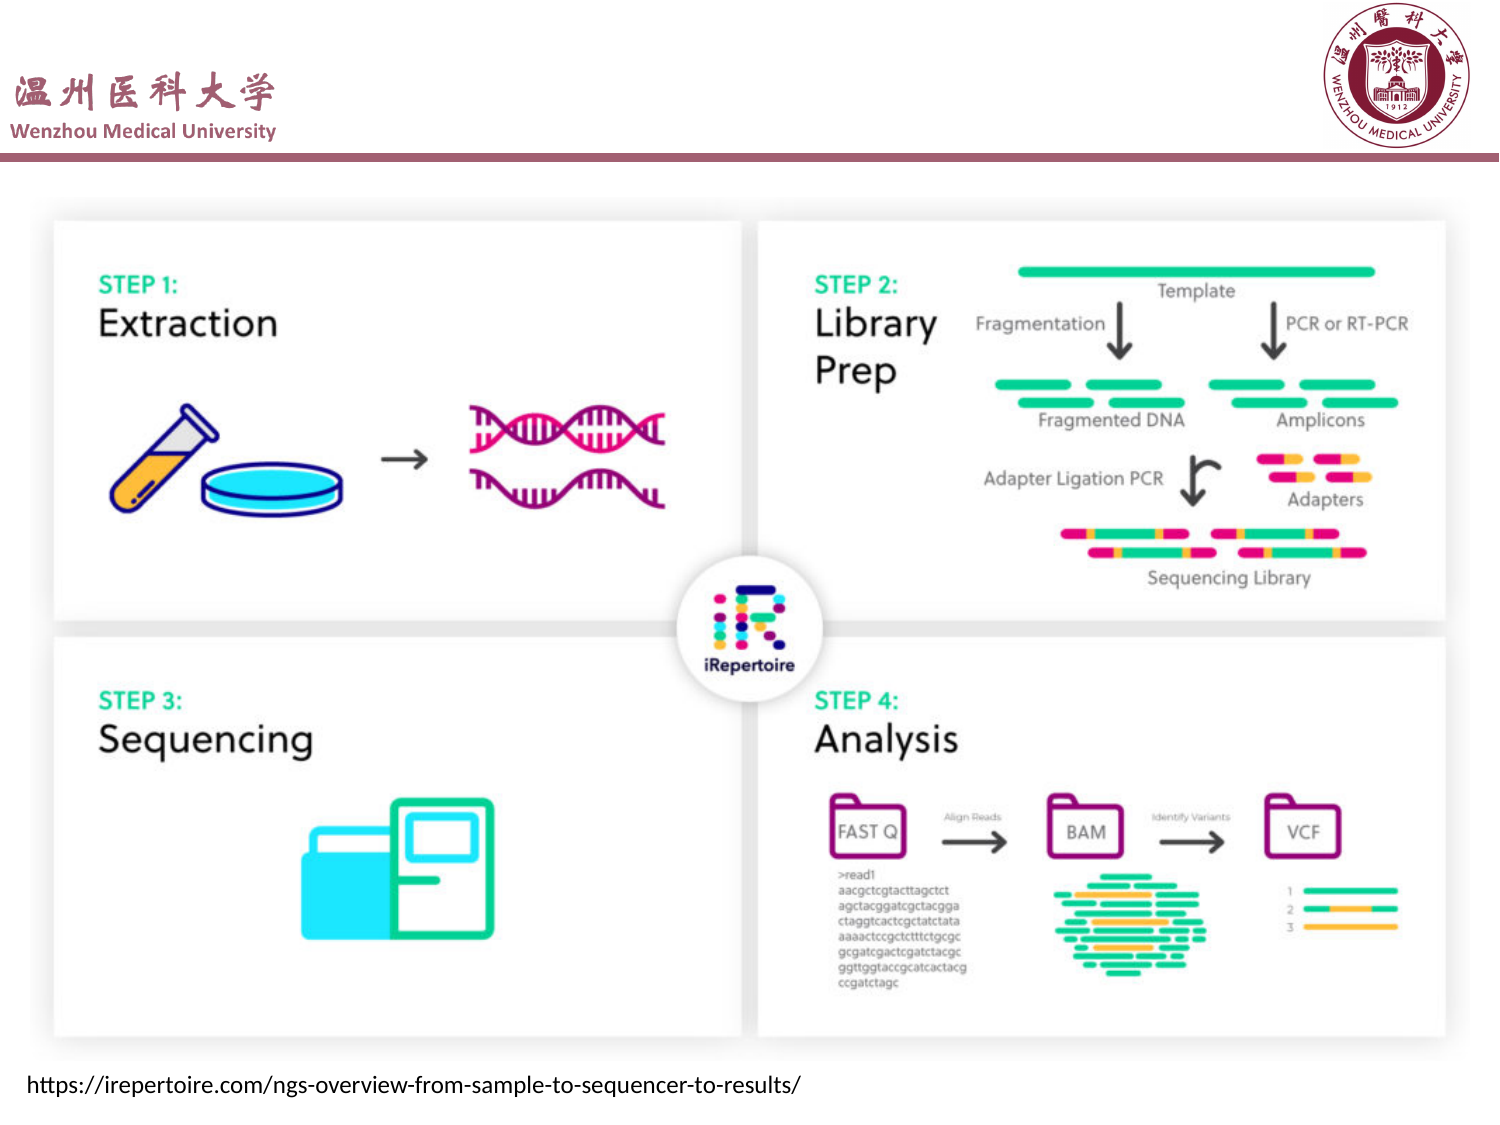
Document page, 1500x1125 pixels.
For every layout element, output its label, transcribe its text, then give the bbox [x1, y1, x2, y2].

text_box https://irepertoire.com/ngs-overview-from-sample-to-sequencer-to-results/ [11, 1061, 975, 1107]
picture [30, 197, 1470, 1061]
picture [1323, 2, 1471, 149]
picture [0, 49, 288, 157]
